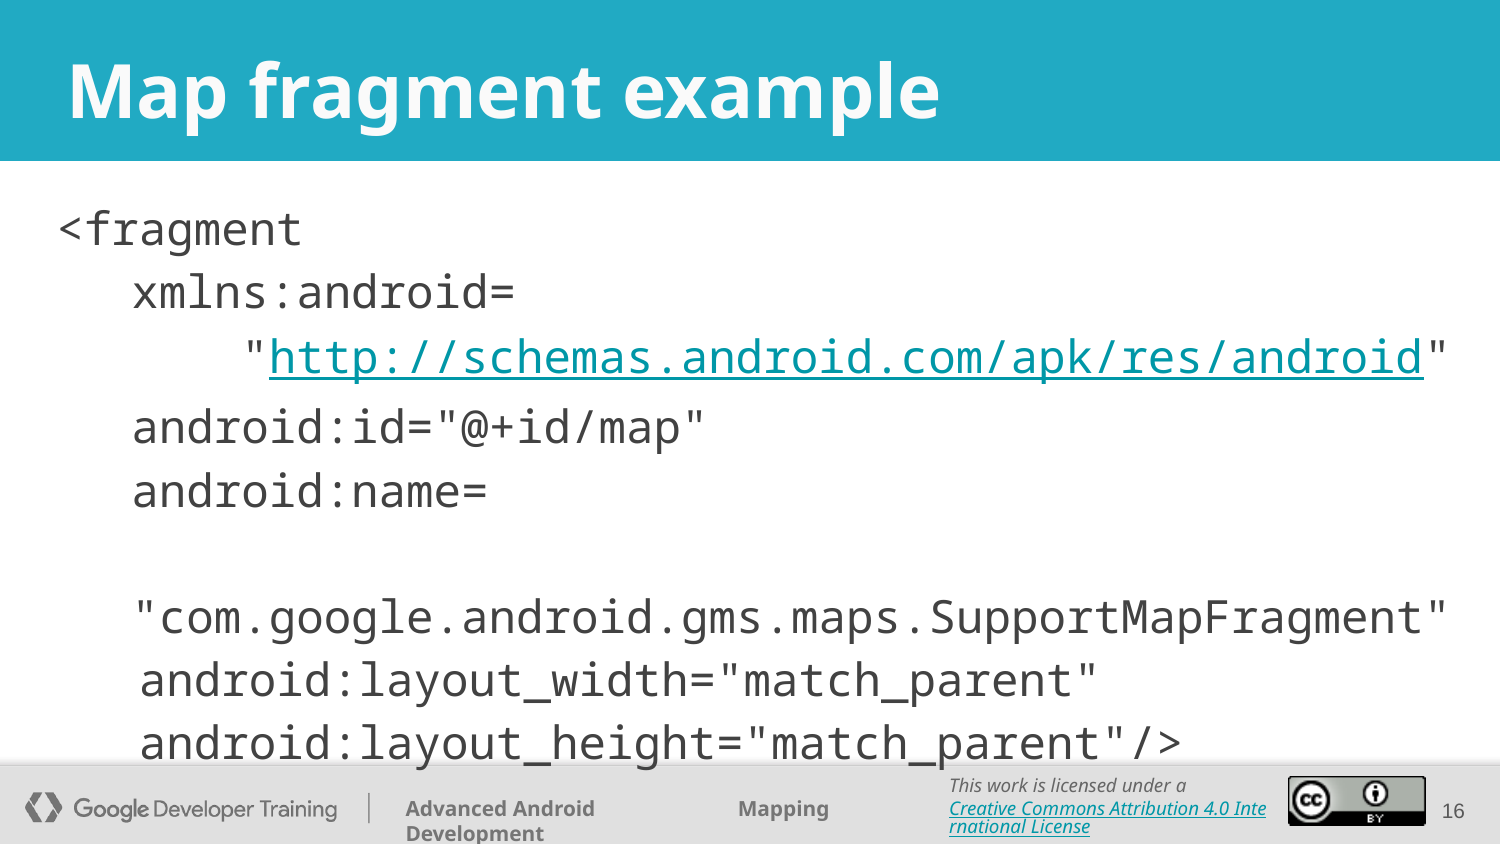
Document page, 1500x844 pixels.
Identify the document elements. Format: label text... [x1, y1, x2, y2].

slide_number ‹#› [1389, 777, 1480, 842]
picture [0, 161, 1500, 844]
title Map fragment example [51, 28, 1449, 122]
list <fragment xmlns:android= "http://schemas.android.com/apk/res/android" android:id="@+id/map" android:name= "com.google.android.gms.maps.SupportMapFragment" android:layout_width="match_parent" android:layout_height="match_parent"/> [41, 176, 1480, 737]
